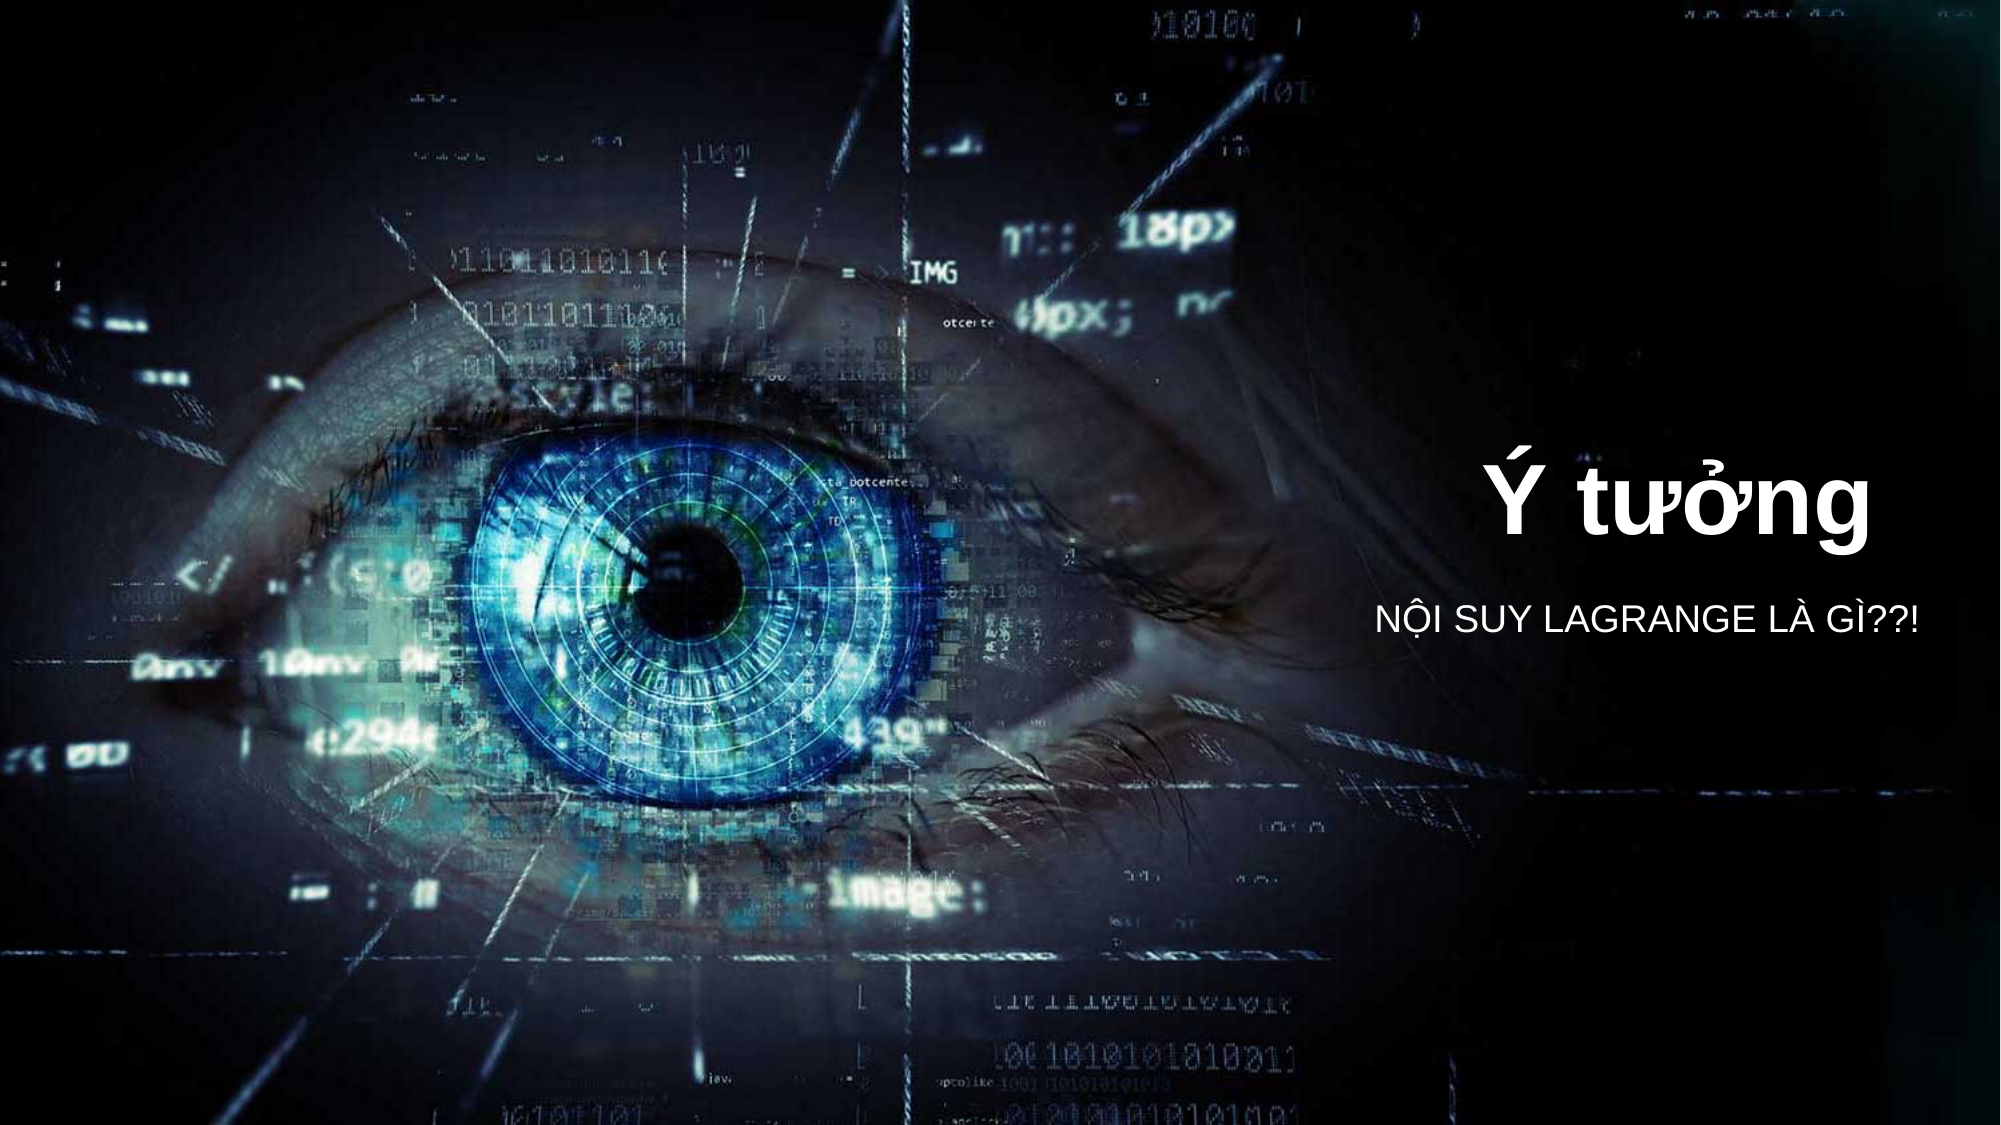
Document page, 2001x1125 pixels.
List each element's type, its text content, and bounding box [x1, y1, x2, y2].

text_box Nội suy Lagrange là gì??! [1359, 586, 2000, 648]
text_box Ý tưởng [1466, 427, 2000, 562]
picture [0, 0, 2001, 1125]
